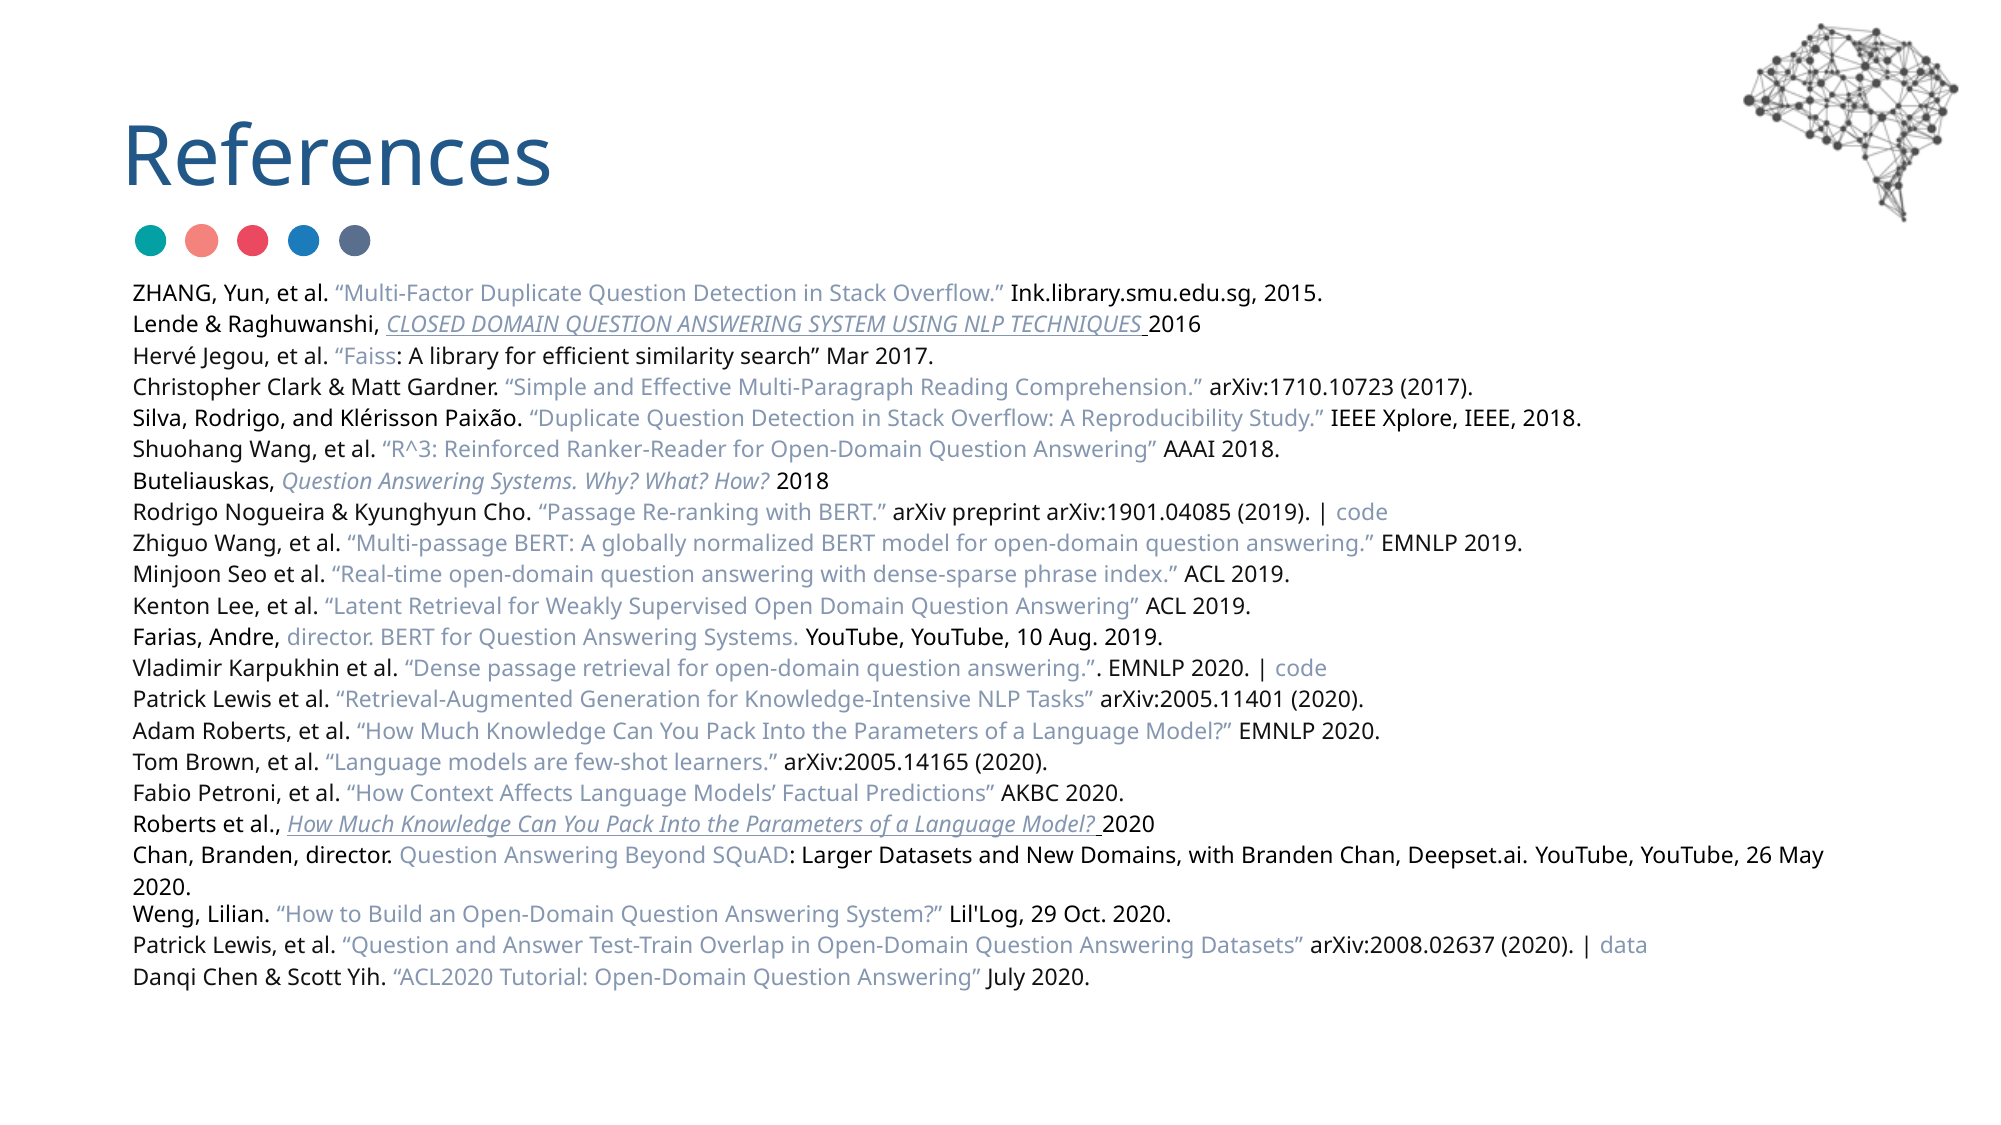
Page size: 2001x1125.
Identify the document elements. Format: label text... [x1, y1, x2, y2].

title References [106, 103, 1656, 215]
picture [1656, 0, 2000, 244]
list ZHANG, Yun, et al. “Multi-Factor Duplicate Question Detection in Stack Overflow.” Ink.library.smu.edu.sg, 2015. Lende & Raghuwanshi, CLOSED DOMAIN QUESTION ANSWERING SYSTEM USING NLP TECHNIQUES 2016 Hervé Jegou, et al. “Faiss: A library for efficient similarity search” Mar 2017. Christopher Clark & Matt Gardner. “Simple and Effective Multi-Paragraph Reading Comprehension.” arXiv:1710.10723 (2017). Silva, Rodrigo, and Klérisson Paixão. “Duplicate Question Detection in Stack Overflow: A Reproducibility Study.” IEEE Xplore, IEEE, 2018. Shuohang Wang, et al. “R^3: Reinforced Ranker-Reader for Open-Domain Question Answering” AAAI 2018. Buteliauskas, Question Answering Systems. Why? What? How? 2018 Rodrigo Nogueira & Kyunghyun Cho. “Passage Re-ranking with BERT.” arXiv preprint arXiv:1901.04085 (2019). | code Zhiguo Wang, et al. “Multi-passage BERT: A globally normalized BERT model for open-domain question answering.” EMNLP 2019. Minjoon Seo et al. “Real-time open-domain question answering with dense-sparse phrase index.” ACL 2019. Kenton Lee, et al. “Latent Retrieval for Weakly Supervised Open Domain Question Answering” ACL 2019. Farias, Andre, director. BERT for Question Answering Systems. YouTube, YouTube, 10 Aug. 2019. Vladimir Karpukhin et al. “Dense passage retrieval for open-domain question answering.”. EMNLP 2020. | code Patrick Lewis et al. “Retrieval-Augmented Generation for Knowledge-Intensive NLP Tasks” arXiv:2005.11401 (2020). Adam Roberts, et al. “How Much Knowledge Can You Pack Into the Parameters of a Language Model?” EMNLP 2020. Tom Brown, et al. “Language models are few-shot learners.” arXiv:2005.14165 (2020). Fabio Petroni, et al. “How Context Affects Language Models’ Factual Predictions” AKBC 2020. Roberts et al., How Much Knowledge Can You Pack Into the Parameters of a Language Model? 2020 Chan, Branden, director. Question Answering Beyond SQuAD: Larger Datasets and New Domains, with Branden Chan, Deepset.ai. YouTube, YouTube, 26 May 2020. Weng, Lilian. “How to Build an Open-Domain Question Answering System?” Lil'Log, 29 Oct. 2020. Patrick Lewis, et al. “Question and Answer Test-Train Overlap in Open-Domain Question Answering Datasets” arXiv:2008.02637 (2020). | data Danqi Chen & Scott Yih. “ACL2020 Tutorial: Open-Domain Question Answering” July 2020. [117, 271, 1843, 1065]
